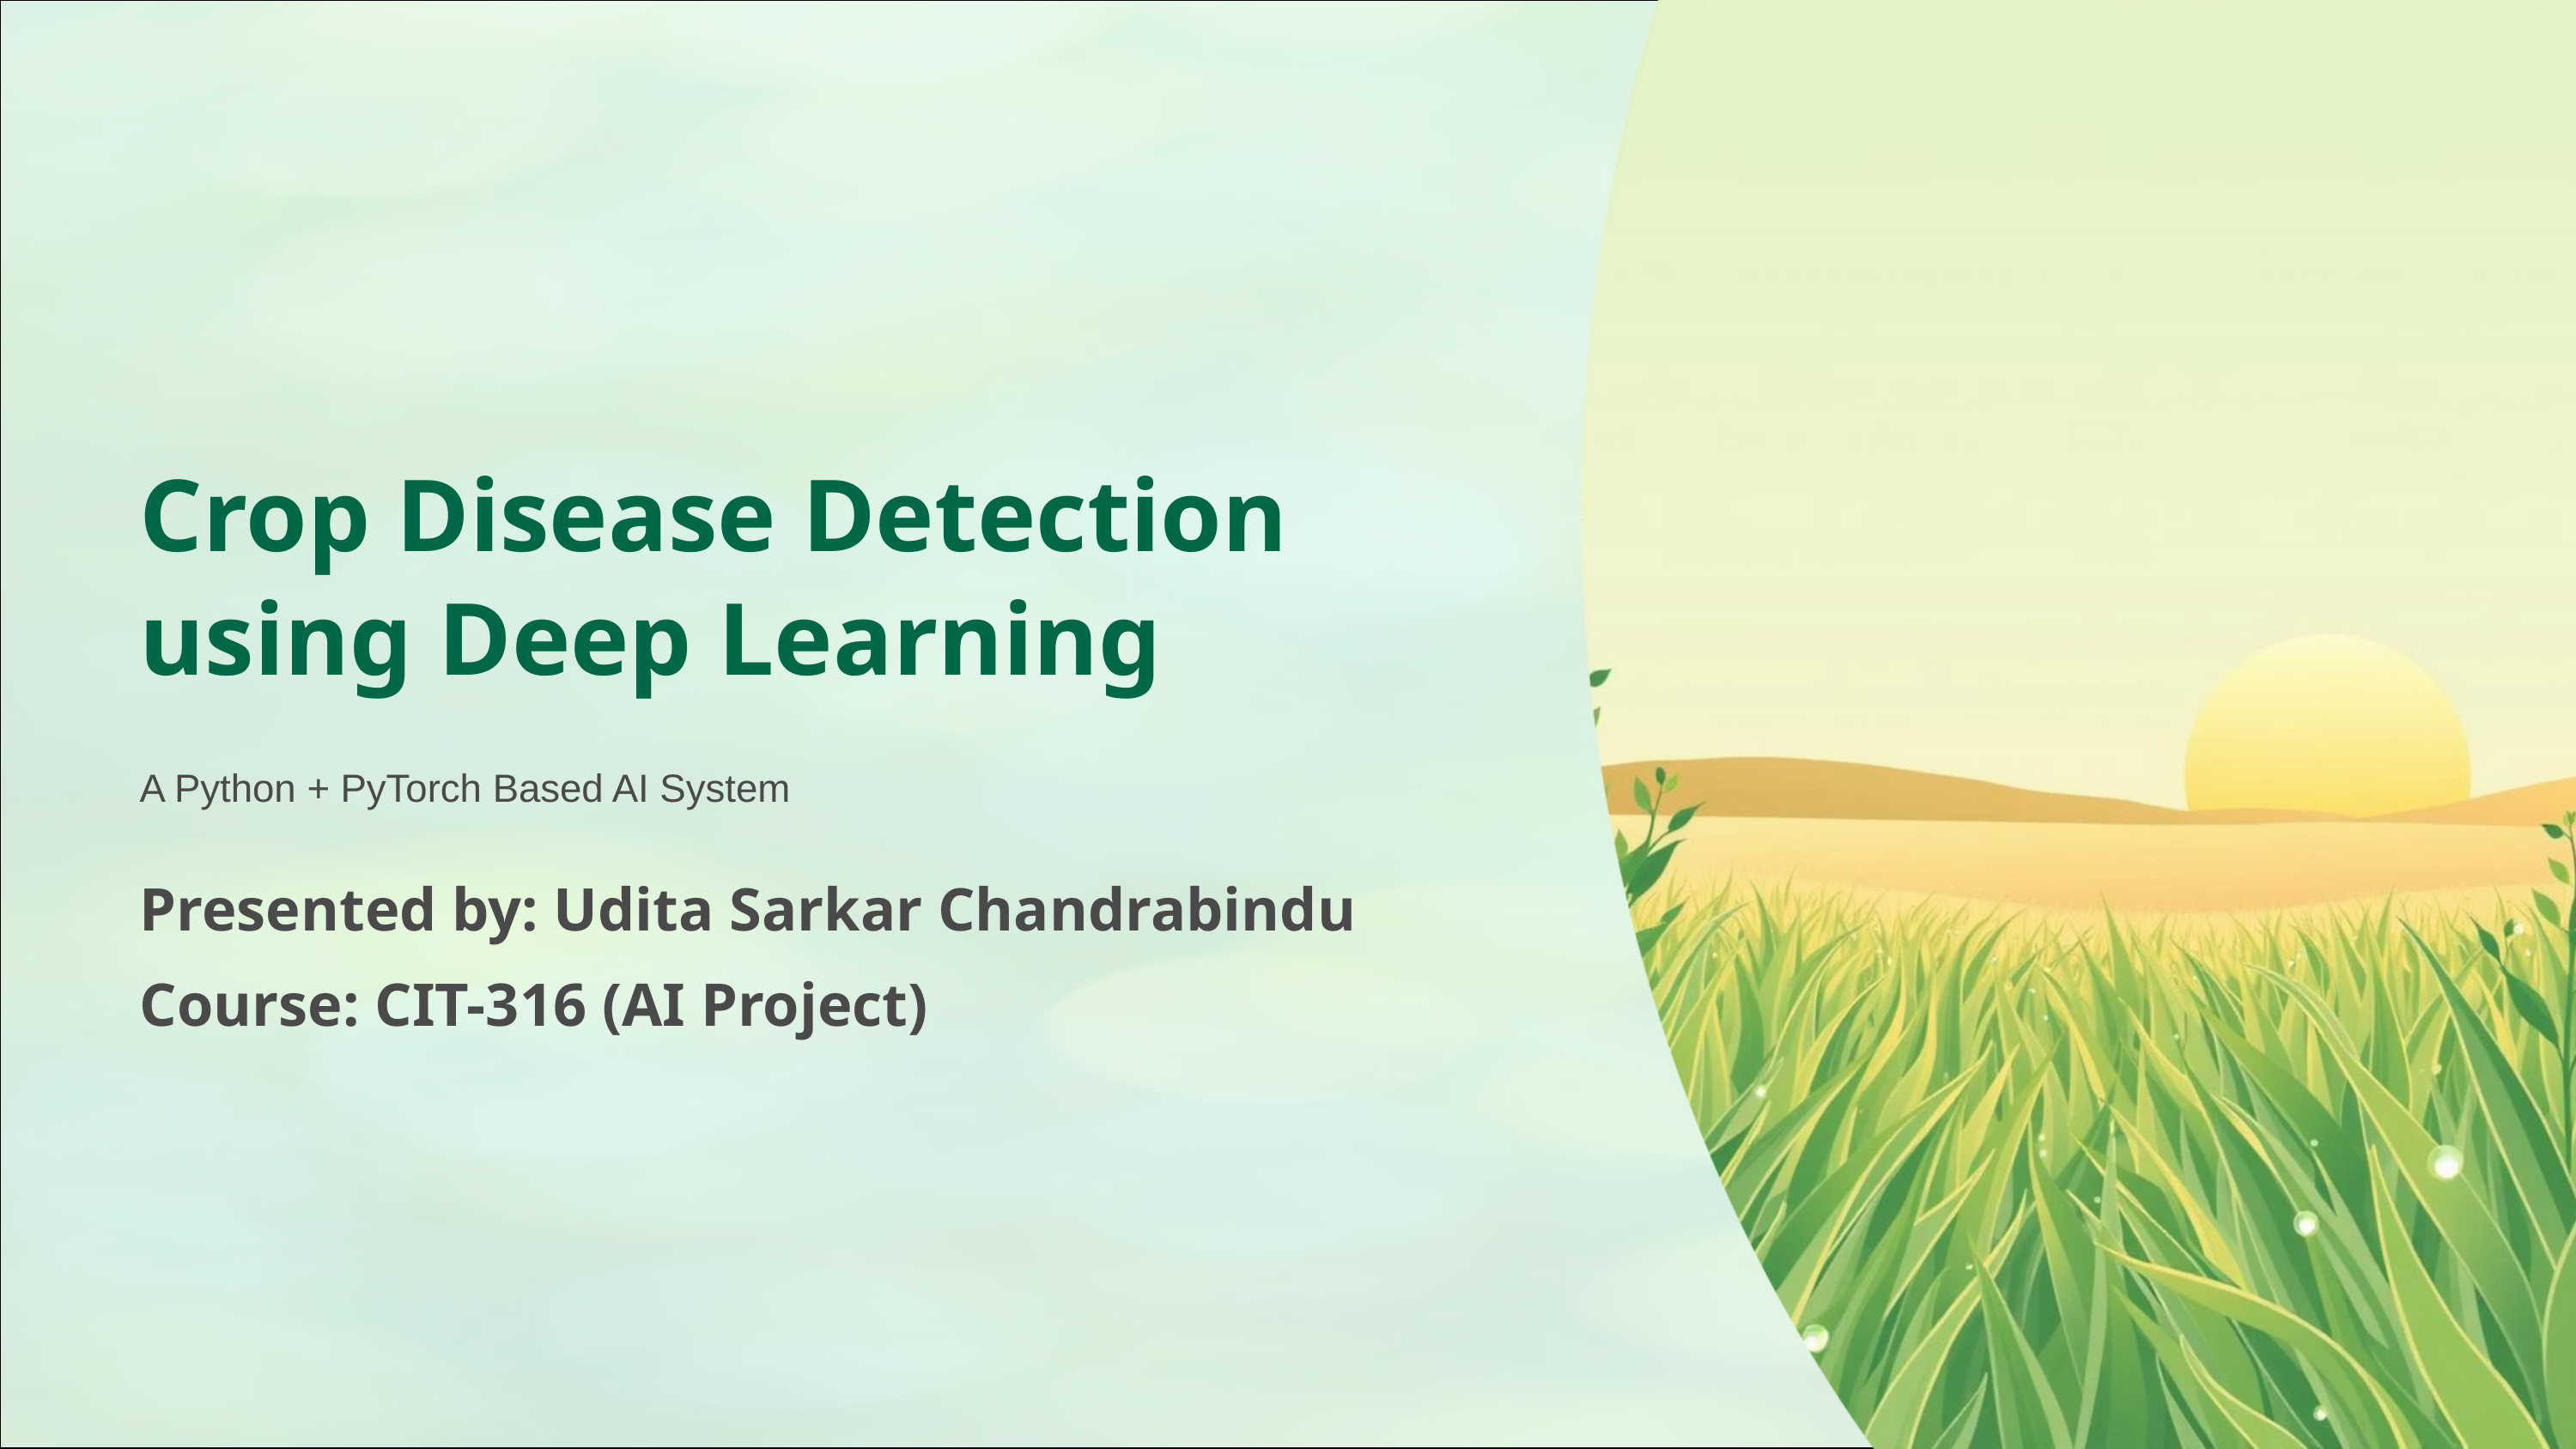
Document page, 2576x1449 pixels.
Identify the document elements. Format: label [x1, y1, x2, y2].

text_box [0, 0, 1558, 1449]
text_box [1561, 0, 2576, 1449]
